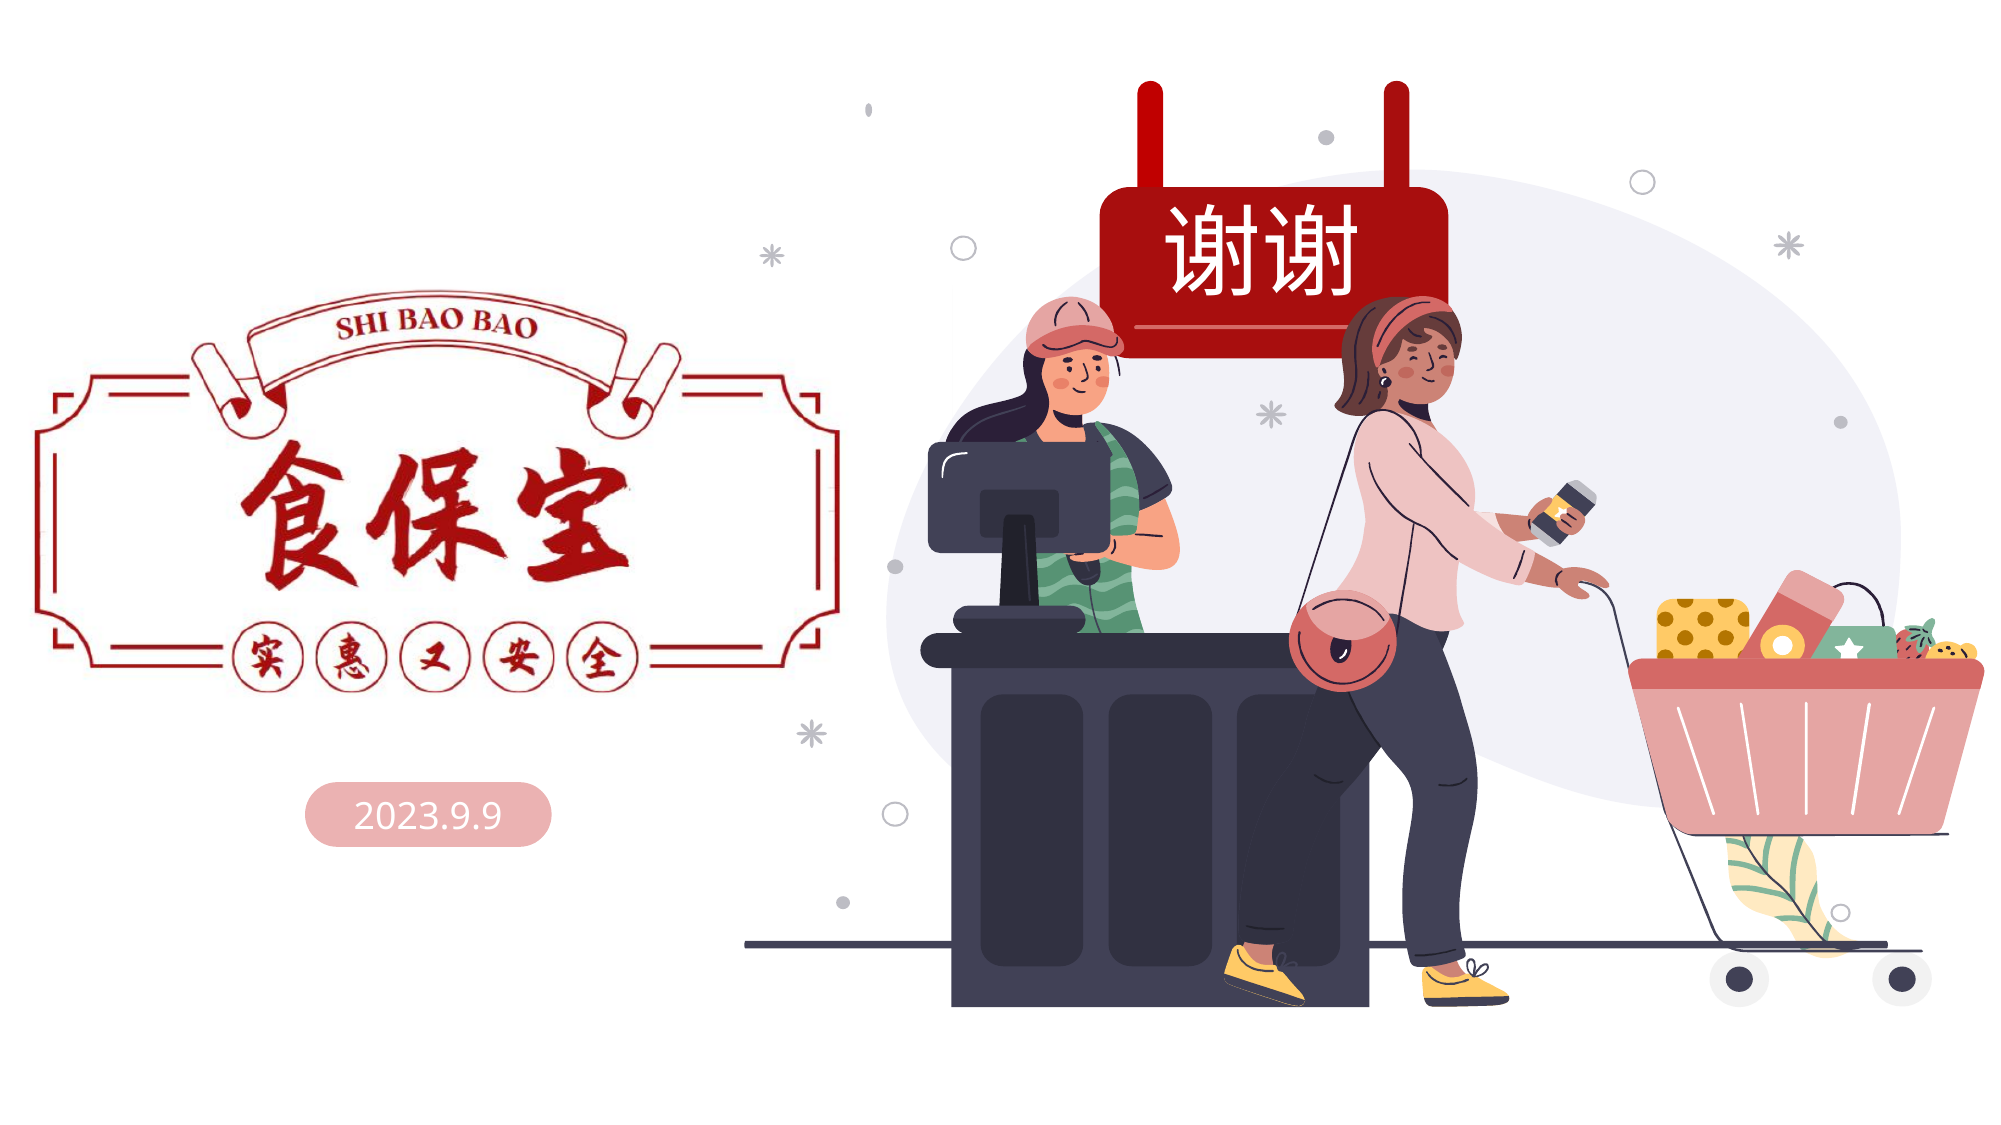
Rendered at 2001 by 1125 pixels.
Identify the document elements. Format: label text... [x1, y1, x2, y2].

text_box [1062, 80, 1485, 296]
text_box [1223, 293, 1987, 1008]
text_box 2023.9.9 [303, 781, 553, 848]
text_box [920, 296, 1223, 1008]
picture [0, 280, 756, 704]
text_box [756, 102, 1062, 968]
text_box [1485, 102, 1851, 293]
text_box [744, 940, 756, 949]
